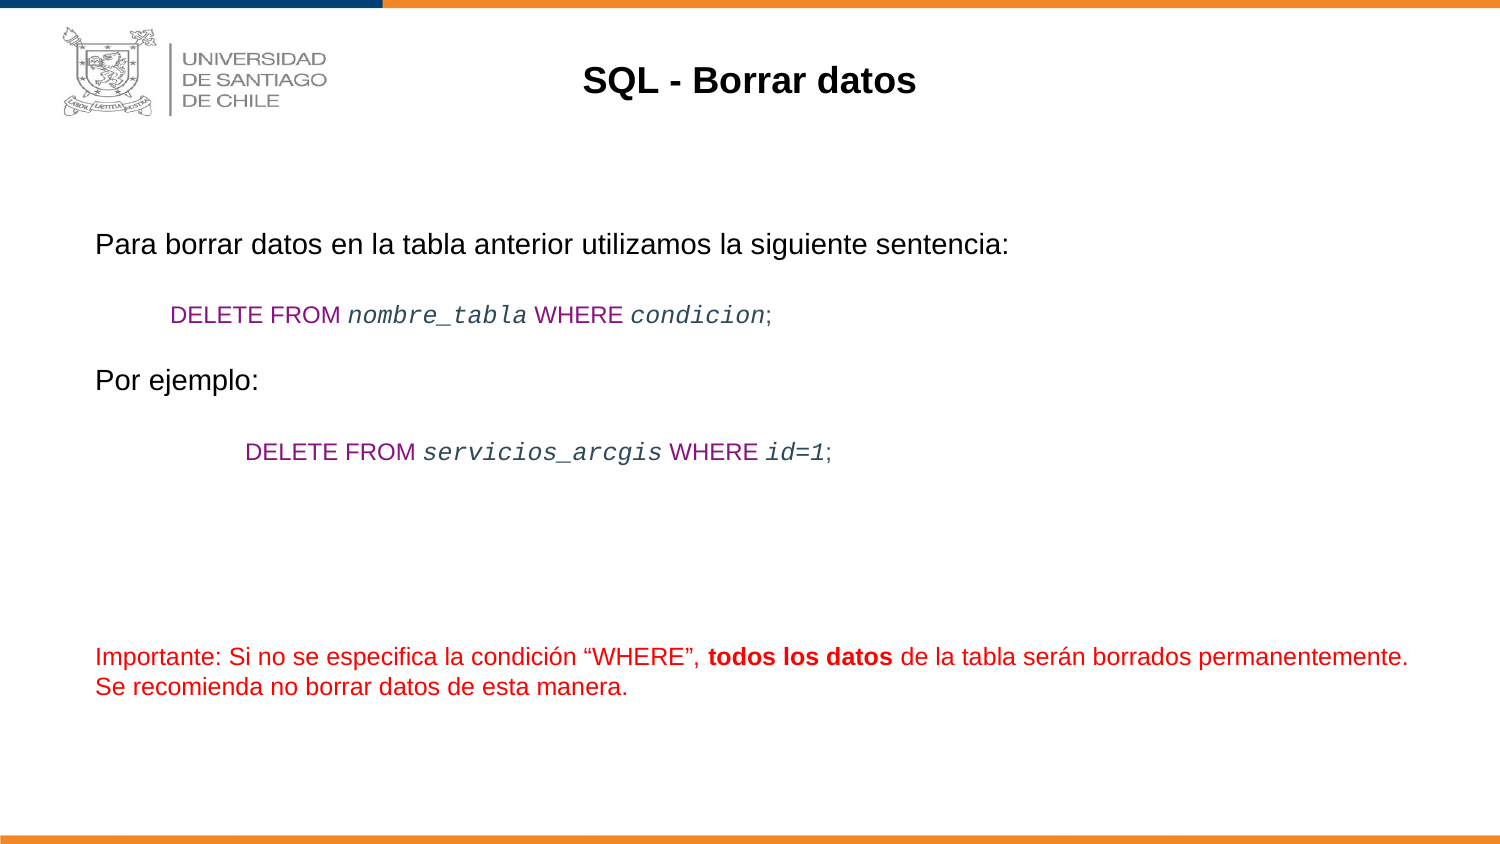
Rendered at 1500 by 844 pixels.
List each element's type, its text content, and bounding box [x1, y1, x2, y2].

picture [0, 0, 1500, 844]
text_box SQL - Borrar datos [412, 40, 1088, 116]
text_box Para borrar datos en la tabla anterior utilizamos la siguiente sentencia: DELETE FROM nombre_tabla WHERE condicion; Por ejemplo: DELETE FROM servicios_arcgis WHERE id=1; Importante: Si no se especifica la condición “WHERE”, todos los datos de la tabla serán borrados permanentemente. Se recomienda no borrar datos de esta manera. [80, 210, 1433, 810]
